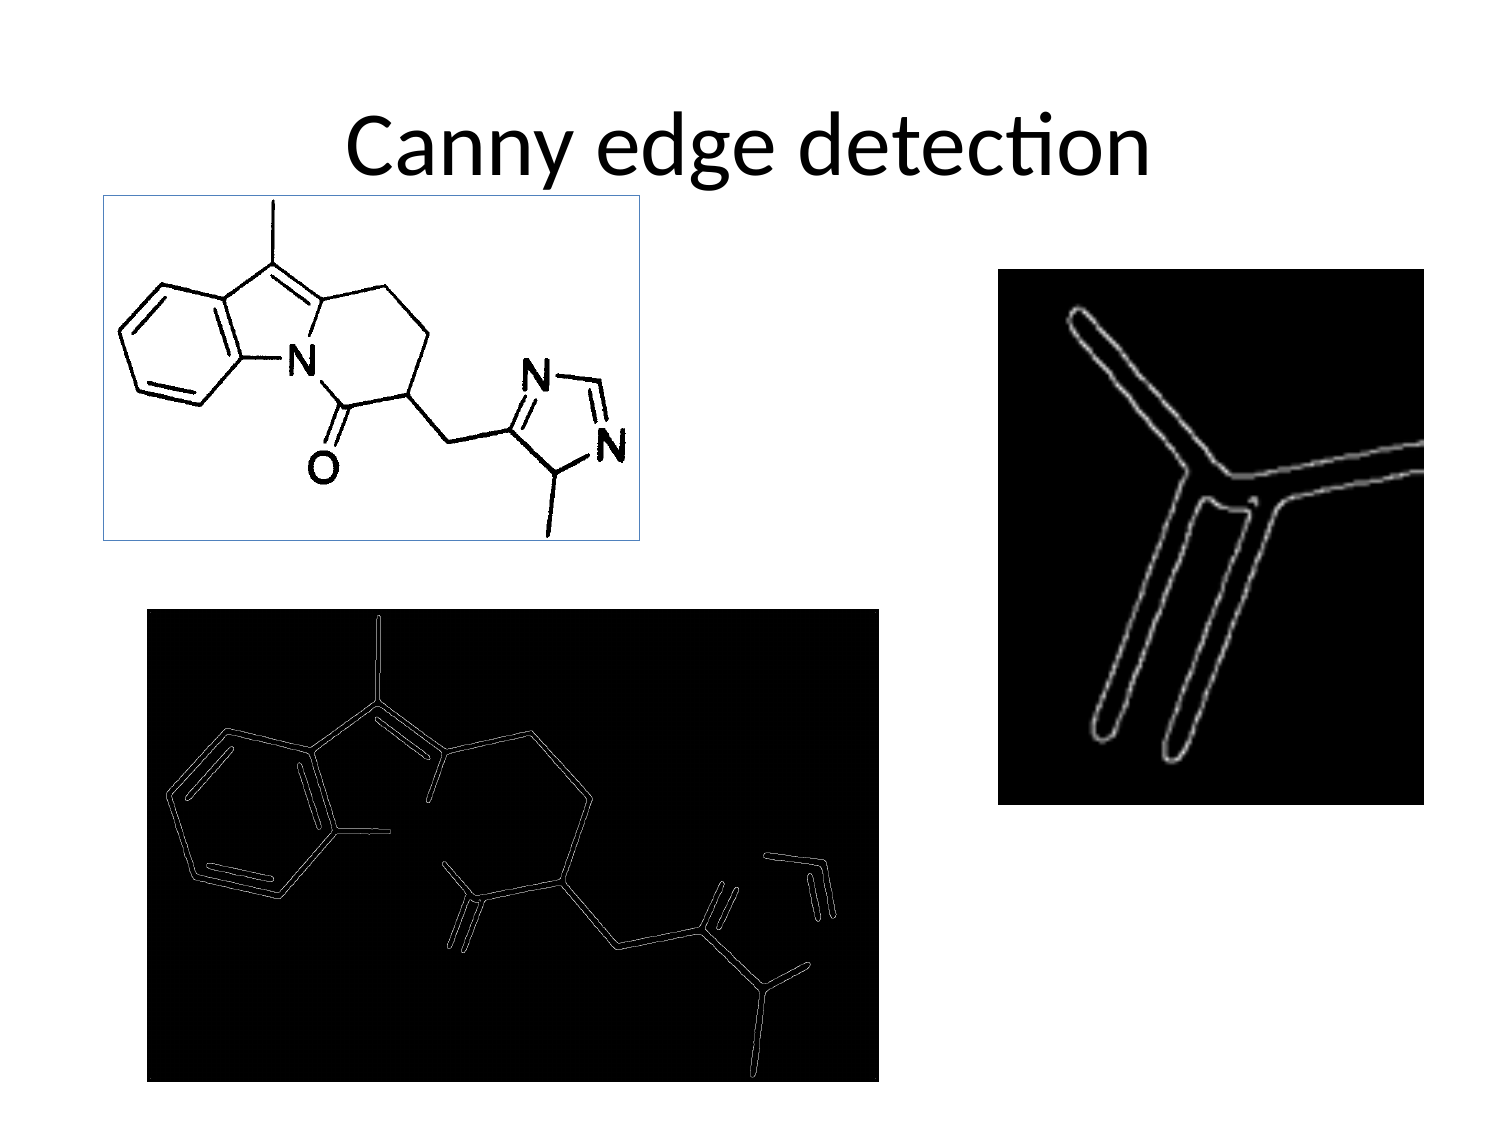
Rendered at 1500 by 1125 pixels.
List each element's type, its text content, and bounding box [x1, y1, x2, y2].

picture [103, 195, 640, 542]
picture [147, 609, 879, 1082]
picture [997, 269, 1425, 805]
title Canny edge detection [75, 45, 1425, 233]
